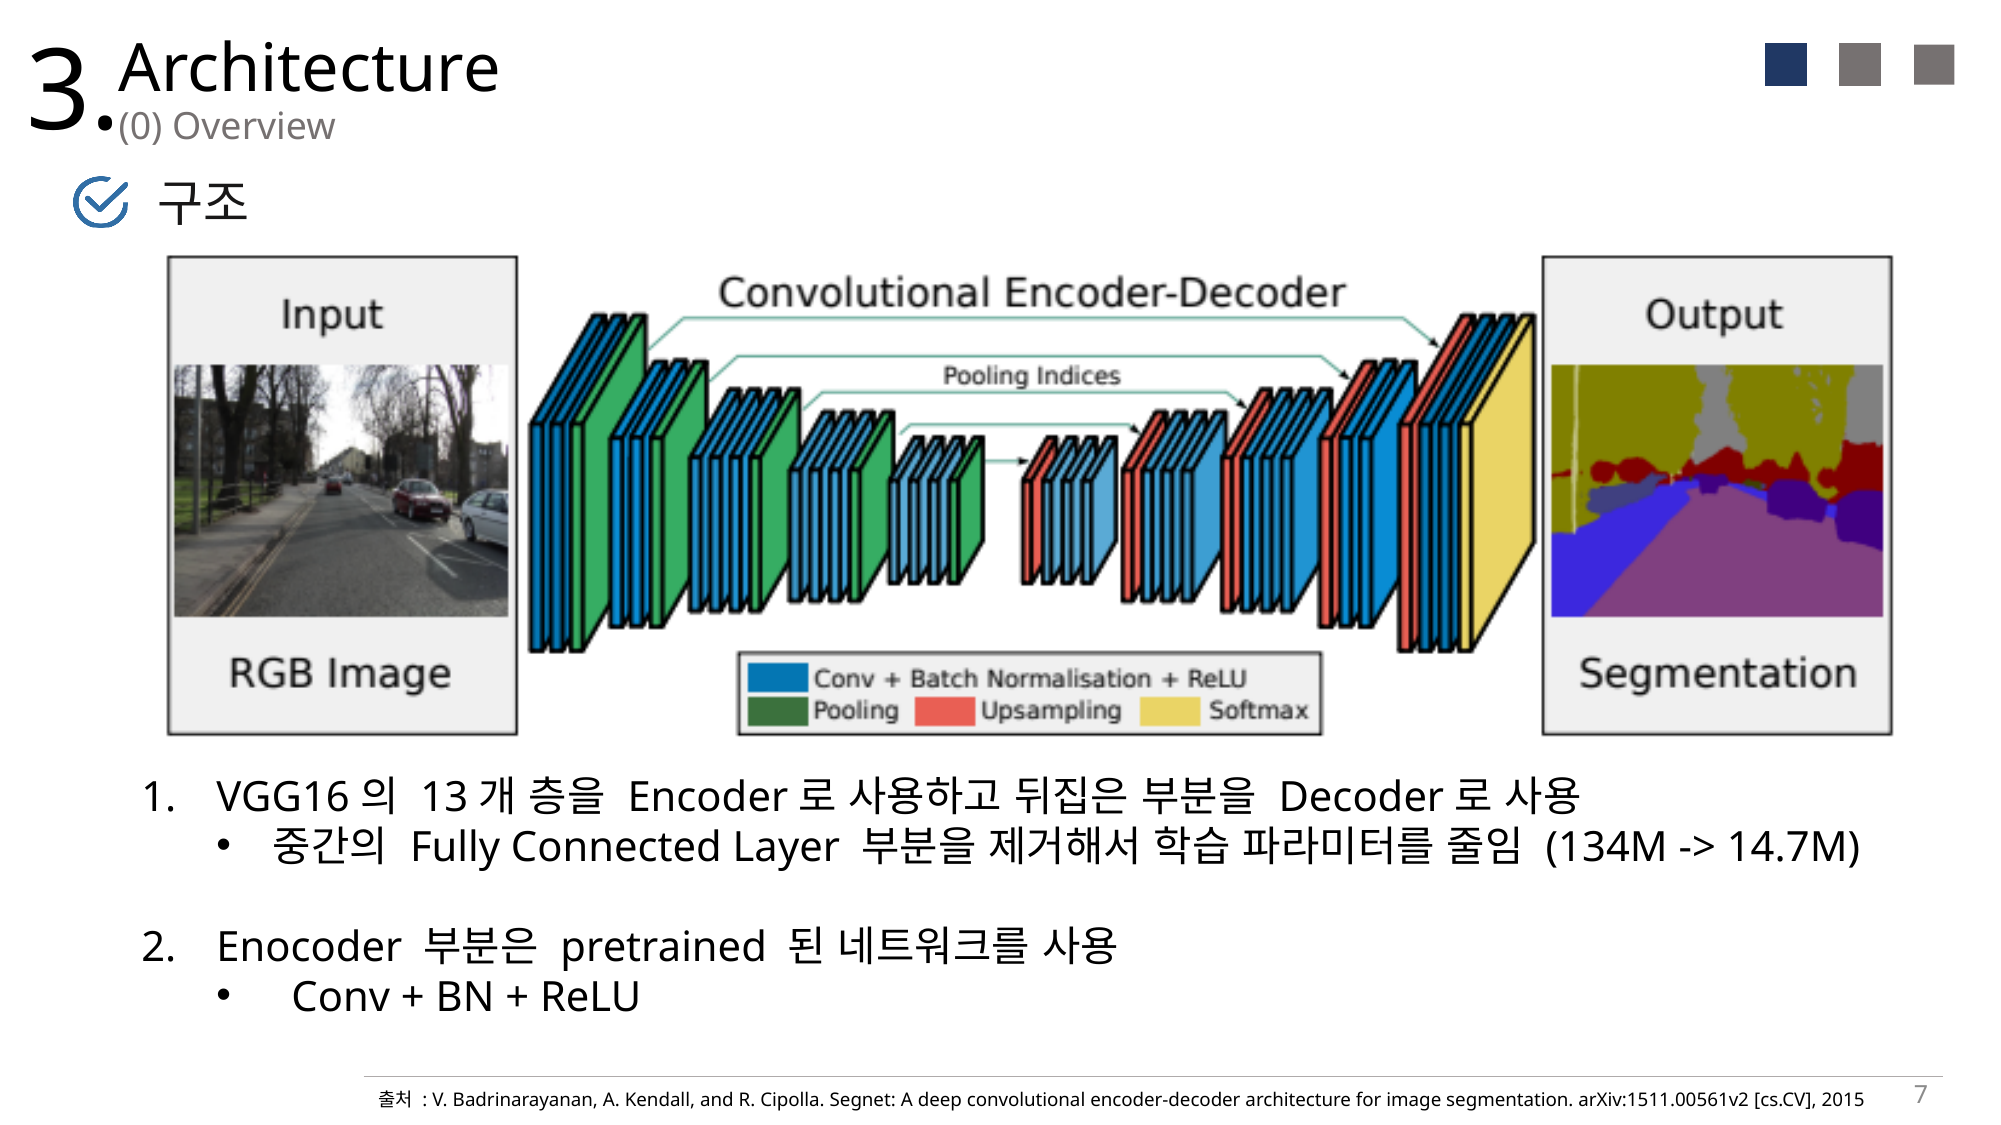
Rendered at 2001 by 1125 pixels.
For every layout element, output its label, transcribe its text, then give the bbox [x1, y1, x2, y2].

text_box [1839, 43, 1881, 86]
picture [158, 237, 1908, 751]
text_box 3. [11, 10, 136, 160]
text_box (0) Overview [136, 94, 1666, 155]
text_box 출처 : V. Badrinarayanan, A. Kendall, and R. Cipolla. Segnet: A deep convolutional encoder-decoder architecture for image segmentation. arXiv:1511.00561v2 [cs.CV], 2015 [363, 1080, 1493, 1118]
text_box [1765, 43, 1807, 86]
slide_number 7 [1493, 1077, 1944, 1125]
text_box [1913, 43, 1955, 86]
text_box Architecture [136, 17, 1678, 112]
text_box 구조 [142, 163, 1925, 239]
picture [73, 176, 128, 228]
text_box VGG16의 13개 층을 Encoder로 사용하고 뒤집은 부분을 Decoder로 사용 중간의 Fully Connected Layer 부분을 제거해서 학습 파라미터를 줄임 (134M -> 14.7M) Enocoder 부분은 pretrained 된 네트워크를 사용 Conv + BN + ReLU [126, 761, 1955, 1077]
